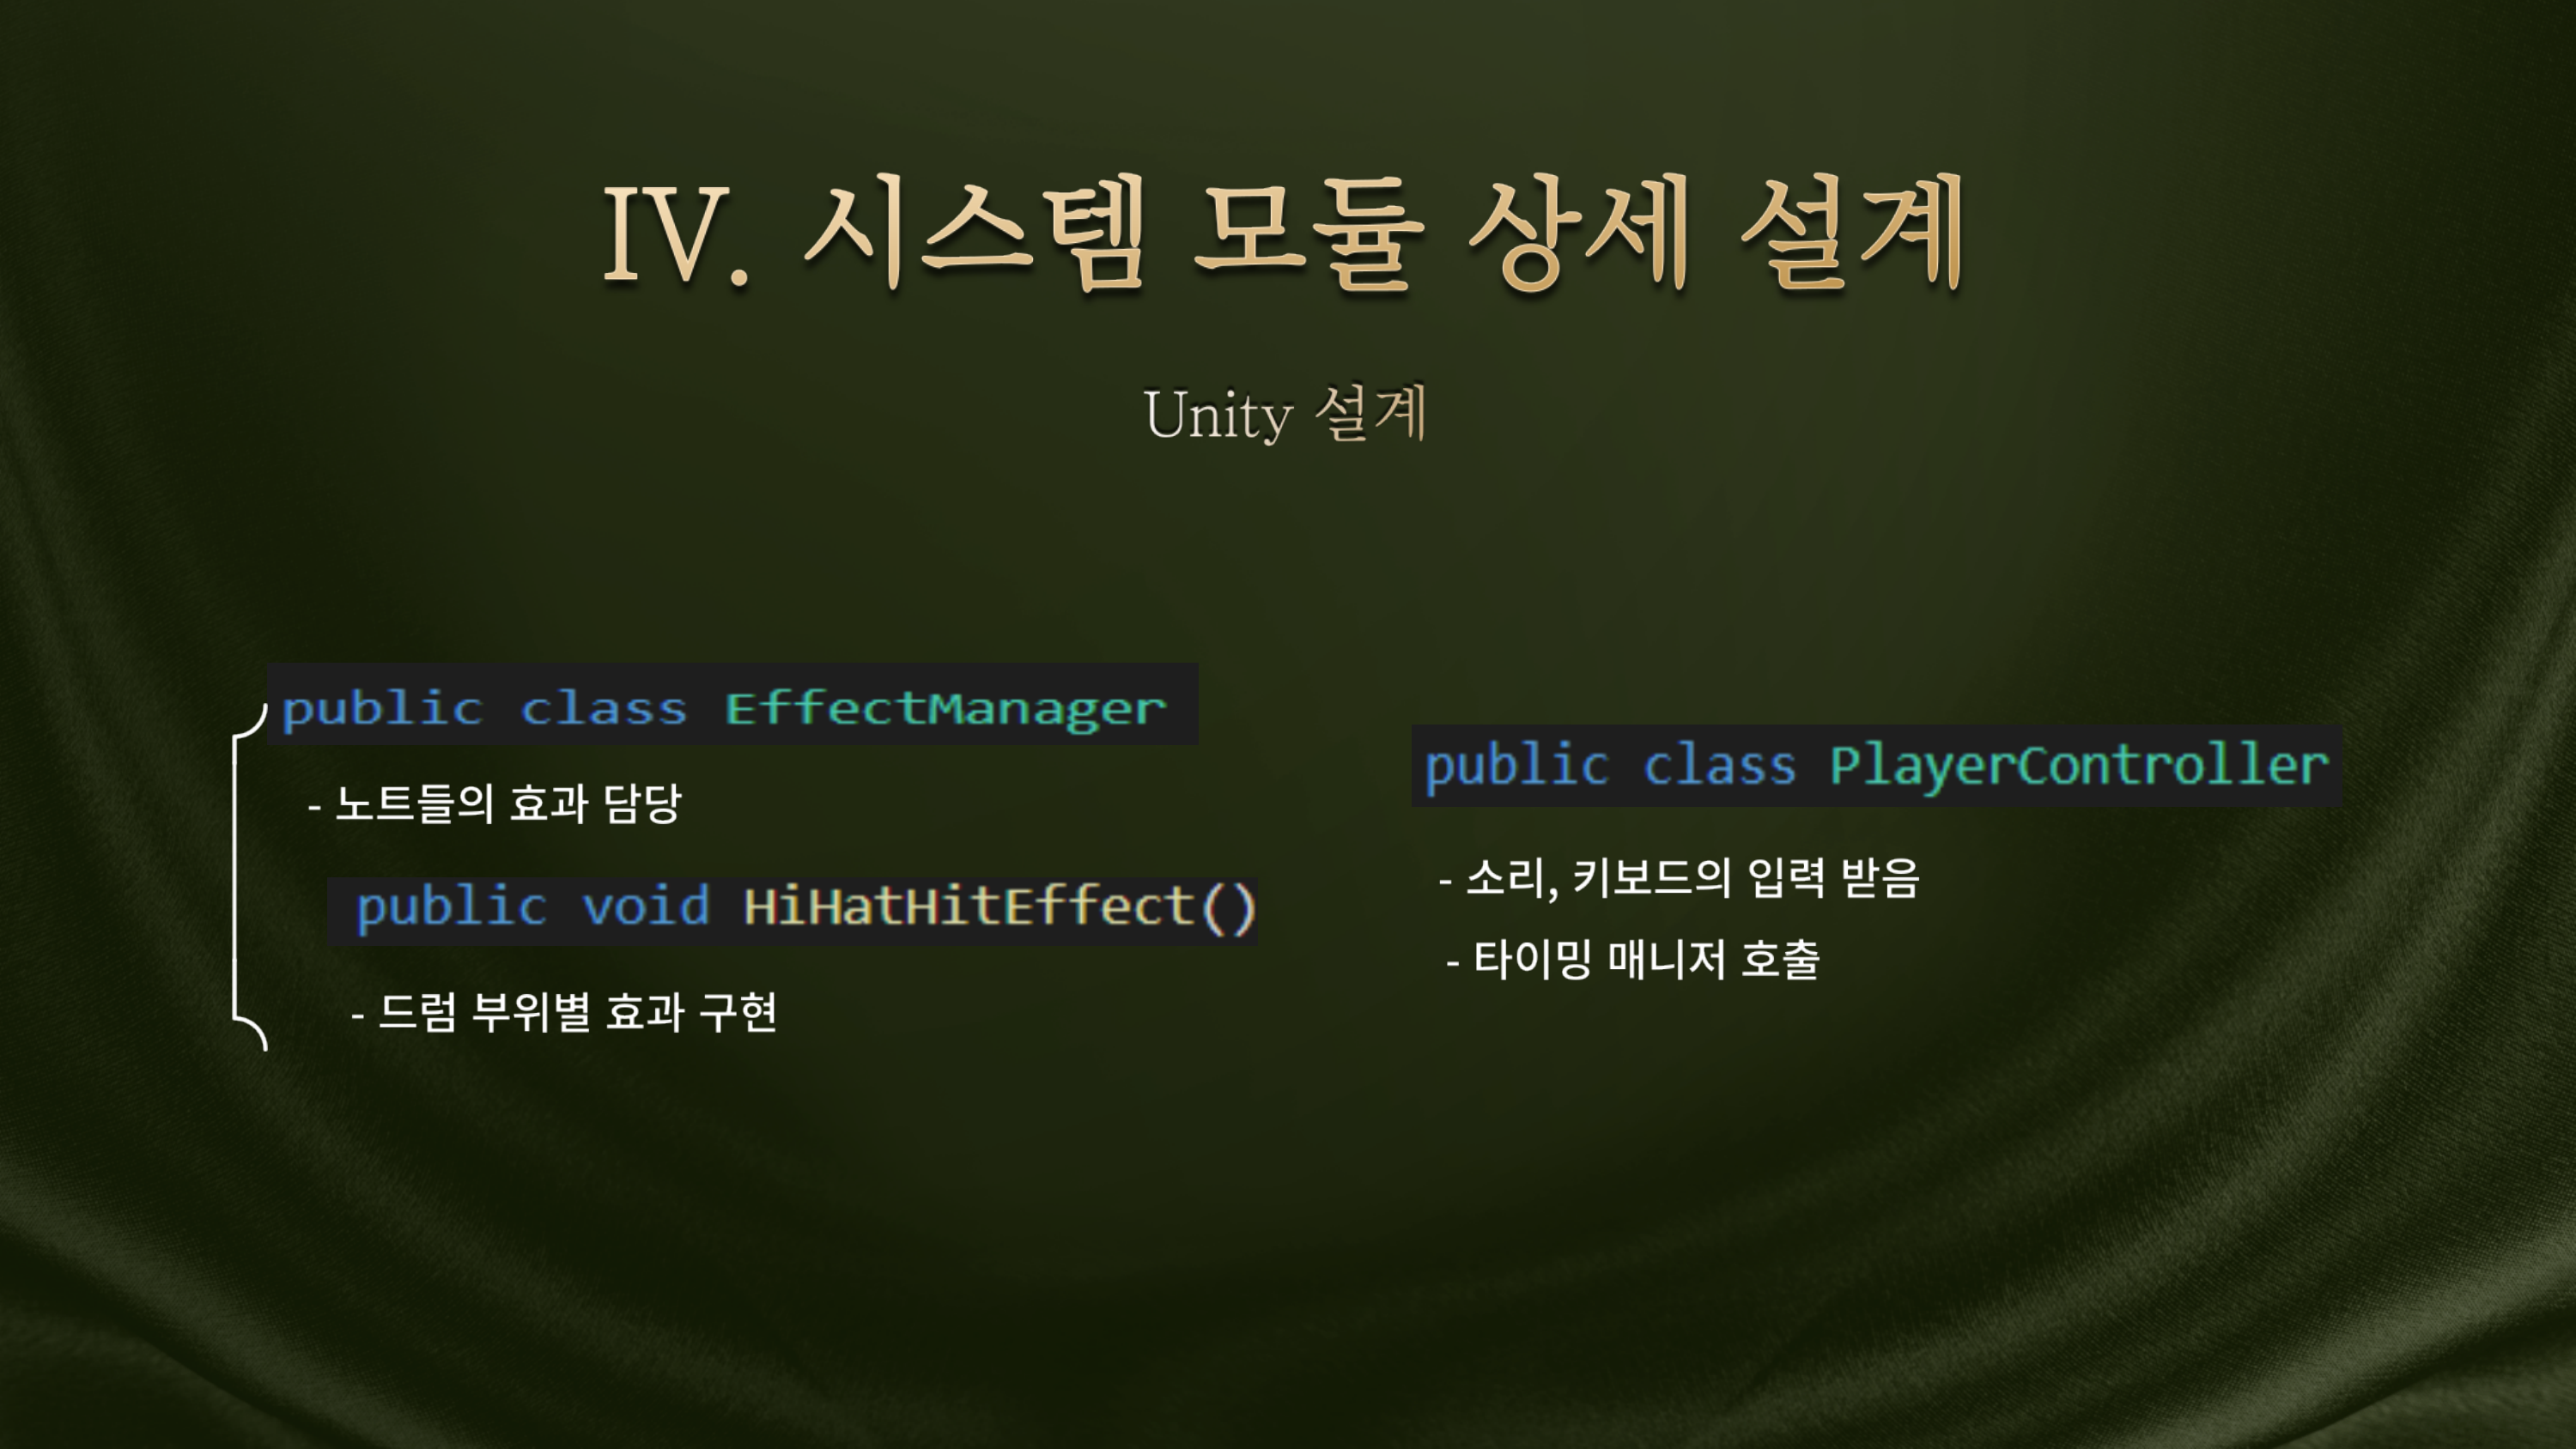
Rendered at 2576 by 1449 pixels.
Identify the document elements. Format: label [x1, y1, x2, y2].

text_box [0, 0, 2576, 1449]
text_box [1408, 747, 2344, 990]
picture [258, 0, 2405, 737]
text_box [232, 662, 1260, 1052]
